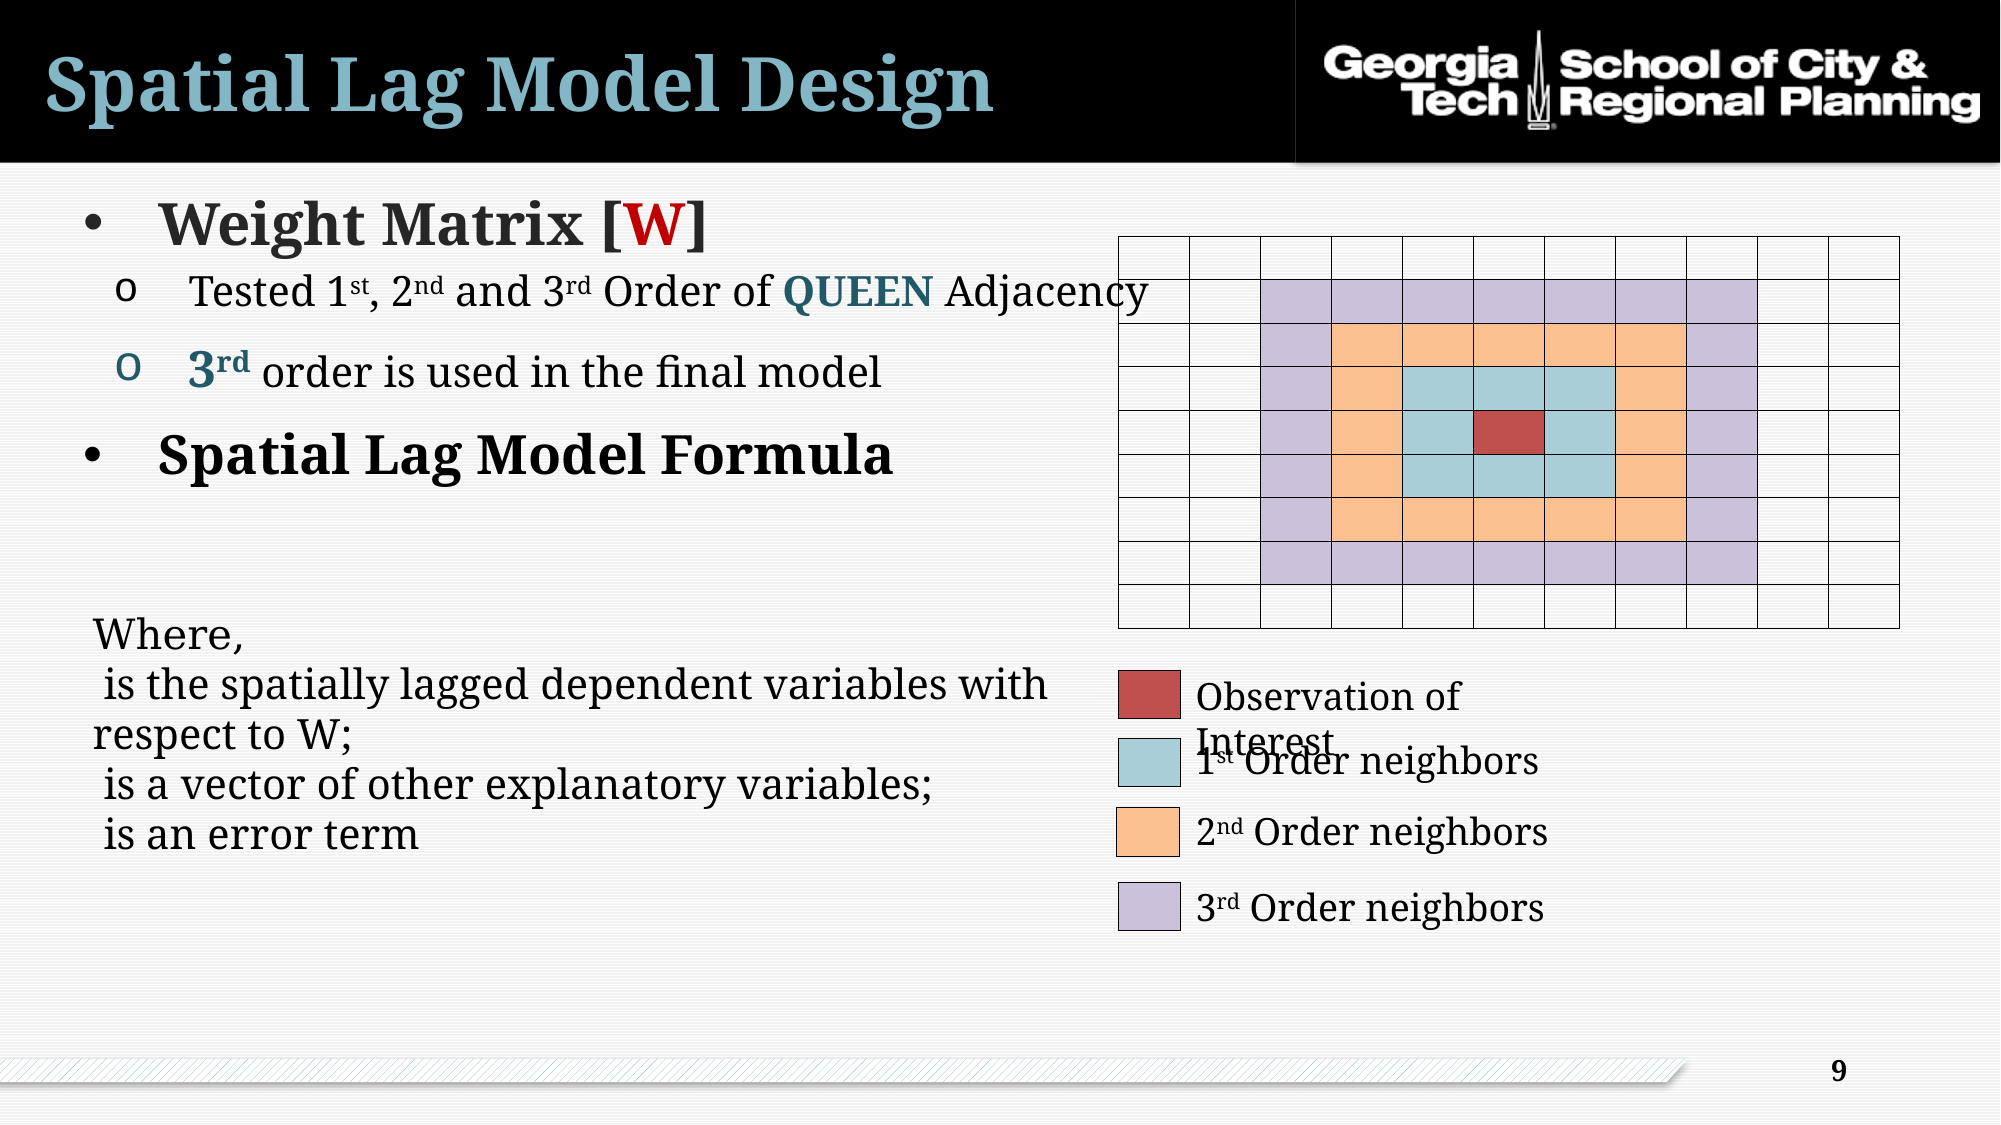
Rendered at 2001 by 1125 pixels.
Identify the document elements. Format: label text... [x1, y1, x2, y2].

table_header [1119, 671, 1180, 718]
table_cell [1332, 585, 1402, 628]
table_cell [1687, 324, 1757, 366]
table_cell [1332, 280, 1402, 323]
table_cell [1403, 411, 1473, 454]
table_cell [1829, 324, 1899, 366]
table_cell [1758, 585, 1828, 628]
table_cell [1403, 542, 1473, 584]
table_cell [1190, 367, 1260, 410]
table_cell [1758, 498, 1828, 541]
table_header [1119, 883, 1180, 930]
table_cell [1616, 585, 1686, 628]
table_cell [1758, 367, 1828, 410]
table_cell [1687, 280, 1757, 323]
table_cell [1829, 367, 1899, 410]
table_cell [1545, 585, 1615, 628]
table_cell [1190, 411, 1260, 454]
table_cell [1403, 367, 1473, 410]
text_box 2nd Order neighbors [1180, 800, 1610, 861]
table_header [1474, 237, 1544, 279]
table_cell [1616, 367, 1686, 410]
table_cell [1474, 542, 1544, 584]
table_cell [1829, 585, 1899, 628]
table_cell [1403, 498, 1473, 541]
table_header [1687, 237, 1757, 279]
table_header [1545, 237, 1615, 279]
table_header [1119, 739, 1180, 786]
table_cell [1758, 542, 1828, 584]
title Spatial Lag Model Design [0, 0, 1296, 163]
table_cell [1119, 542, 1189, 584]
table_cell [1403, 280, 1473, 323]
table_cell [1474, 498, 1544, 541]
table_cell [1190, 280, 1260, 323]
table_header [1758, 237, 1828, 279]
table_cell [1119, 455, 1189, 497]
table_cell [1616, 542, 1686, 584]
table_cell [1474, 585, 1544, 628]
table_cell [1261, 585, 1331, 628]
table_cell [1474, 280, 1544, 323]
table_header [1261, 237, 1331, 279]
table_cell [1261, 498, 1331, 541]
table_cell [1616, 455, 1686, 497]
table_cell [1119, 585, 1189, 628]
table_cell [1261, 542, 1331, 584]
table_cell [1829, 498, 1899, 541]
table_cell [1545, 324, 1615, 366]
table_cell [1687, 411, 1757, 454]
table_cell [1616, 411, 1686, 454]
table_cell [1545, 498, 1615, 541]
table_cell [1687, 498, 1757, 541]
table_cell [1545, 411, 1615, 454]
table_header [1332, 237, 1402, 279]
table_cell [1190, 455, 1260, 497]
table_cell [1332, 411, 1402, 454]
table_cell [1261, 367, 1331, 410]
table_cell [1119, 324, 1189, 366]
list Weight Matrix [W] Tested 1st, 2nd and 3rd Order of QUEEN Adjacency 3rd order is used in the final model Spatial Lag Model Formula [38, 173, 1980, 1043]
table_cell [1687, 542, 1757, 584]
table_cell [1687, 367, 1757, 410]
table_header [1190, 237, 1260, 279]
table_cell [1119, 367, 1189, 410]
table_cell [1687, 455, 1757, 497]
table_cell [1758, 411, 1828, 454]
table_cell [1261, 411, 1331, 454]
table_cell [1616, 498, 1686, 541]
table_cell [1758, 324, 1828, 366]
table_header [1829, 237, 1899, 279]
table_cell [1616, 280, 1686, 323]
table_cell [1829, 455, 1899, 497]
table_cell [1545, 367, 1615, 410]
text_box 1st Order neighbors [1180, 729, 1610, 790]
table_cell [1403, 455, 1473, 497]
table_cell [1758, 455, 1828, 497]
table_header [1117, 808, 1179, 856]
table_cell [1119, 498, 1189, 541]
table_cell [1190, 498, 1260, 541]
table_cell [1332, 367, 1402, 410]
table_cell [1474, 411, 1544, 454]
table_cell [1190, 324, 1260, 366]
table_header [1119, 237, 1189, 279]
text_box 3rd Order neighbors [1180, 876, 1610, 936]
table_cell [1545, 455, 1615, 497]
table_cell [1119, 411, 1189, 454]
table_cell [1829, 411, 1899, 454]
table_cell [1403, 324, 1473, 366]
table_cell [1474, 367, 1544, 410]
table_cell [1829, 542, 1899, 584]
slide_number 8 [1412, 1043, 1863, 1103]
table_cell [1687, 585, 1757, 628]
table_cell [1758, 280, 1828, 323]
table_header [1403, 237, 1473, 279]
table_cell [1403, 585, 1473, 628]
table_cell [1261, 455, 1331, 497]
table_cell [1545, 542, 1615, 584]
table_cell [1616, 324, 1686, 366]
table_cell [1119, 280, 1189, 323]
table_cell [1261, 280, 1331, 323]
table_cell [1474, 324, 1544, 366]
table_cell [1474, 455, 1544, 497]
table_cell [1190, 542, 1260, 584]
table_header [1616, 237, 1686, 279]
table_cell [1190, 585, 1260, 628]
table_cell [1332, 324, 1402, 366]
table_cell [1545, 280, 1615, 323]
table_cell [1829, 280, 1899, 323]
table_cell [1332, 455, 1402, 497]
table_cell [1332, 542, 1402, 584]
table_cell [1261, 324, 1331, 366]
picture [1296, 10, 1980, 152]
text_box Observation of Interest [1180, 665, 1610, 729]
table_cell [1332, 498, 1402, 541]
